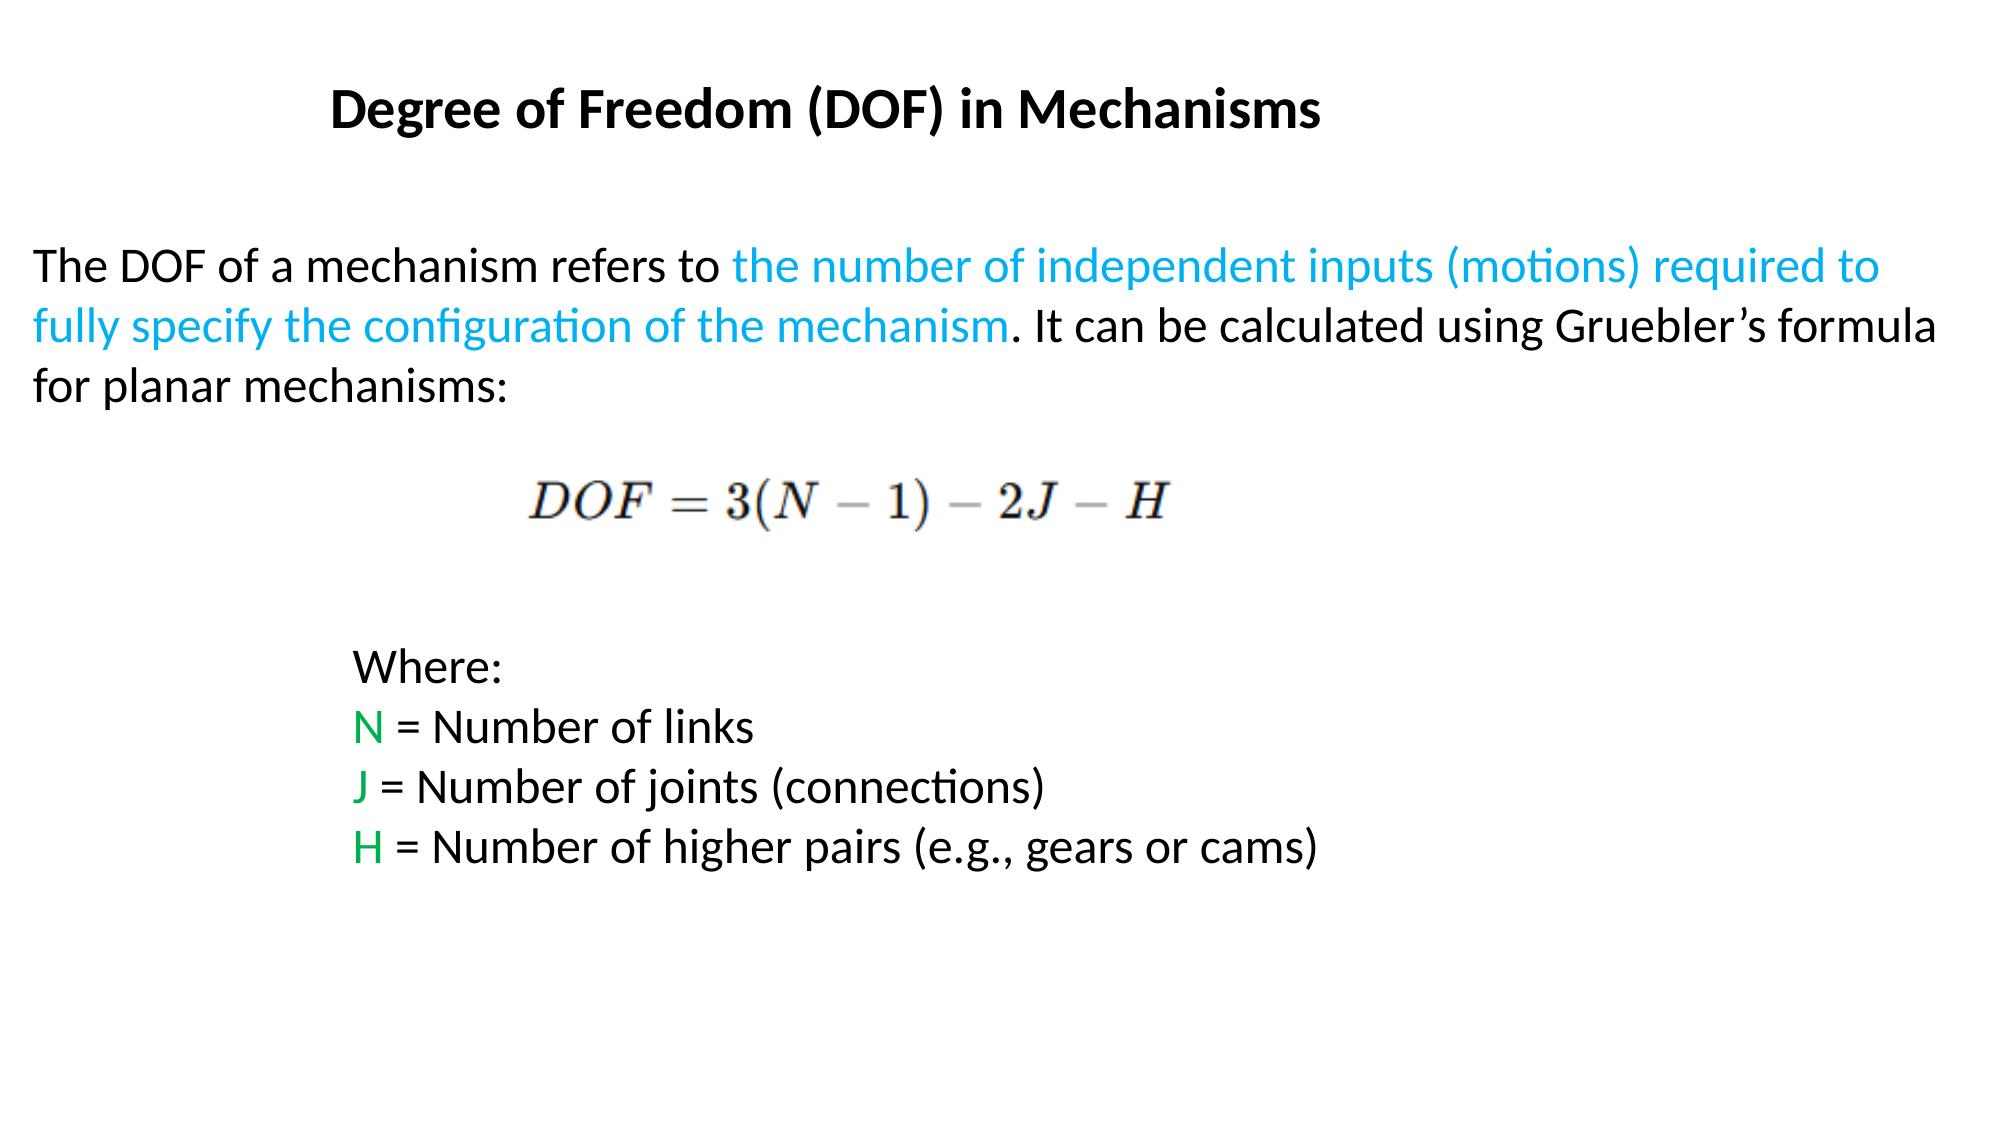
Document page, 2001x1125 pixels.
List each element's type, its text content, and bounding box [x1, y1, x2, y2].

picture [477, 448, 1221, 563]
text_box Degree of Freedom (DOF) in Mechanisms [315, 62, 1529, 148]
text_box The DOF of a mechanism refers to the number of independent inputs (motions) required to fully specify the configuration of the mechanism. It can be calculated using Gruebler’s formula for planar mechanisms: [18, 224, 1959, 420]
text_box Where: N = Number of links J = Number of joints (connections) H = Number of higher pairs (e.g., gears or cams) [337, 626, 1338, 881]
